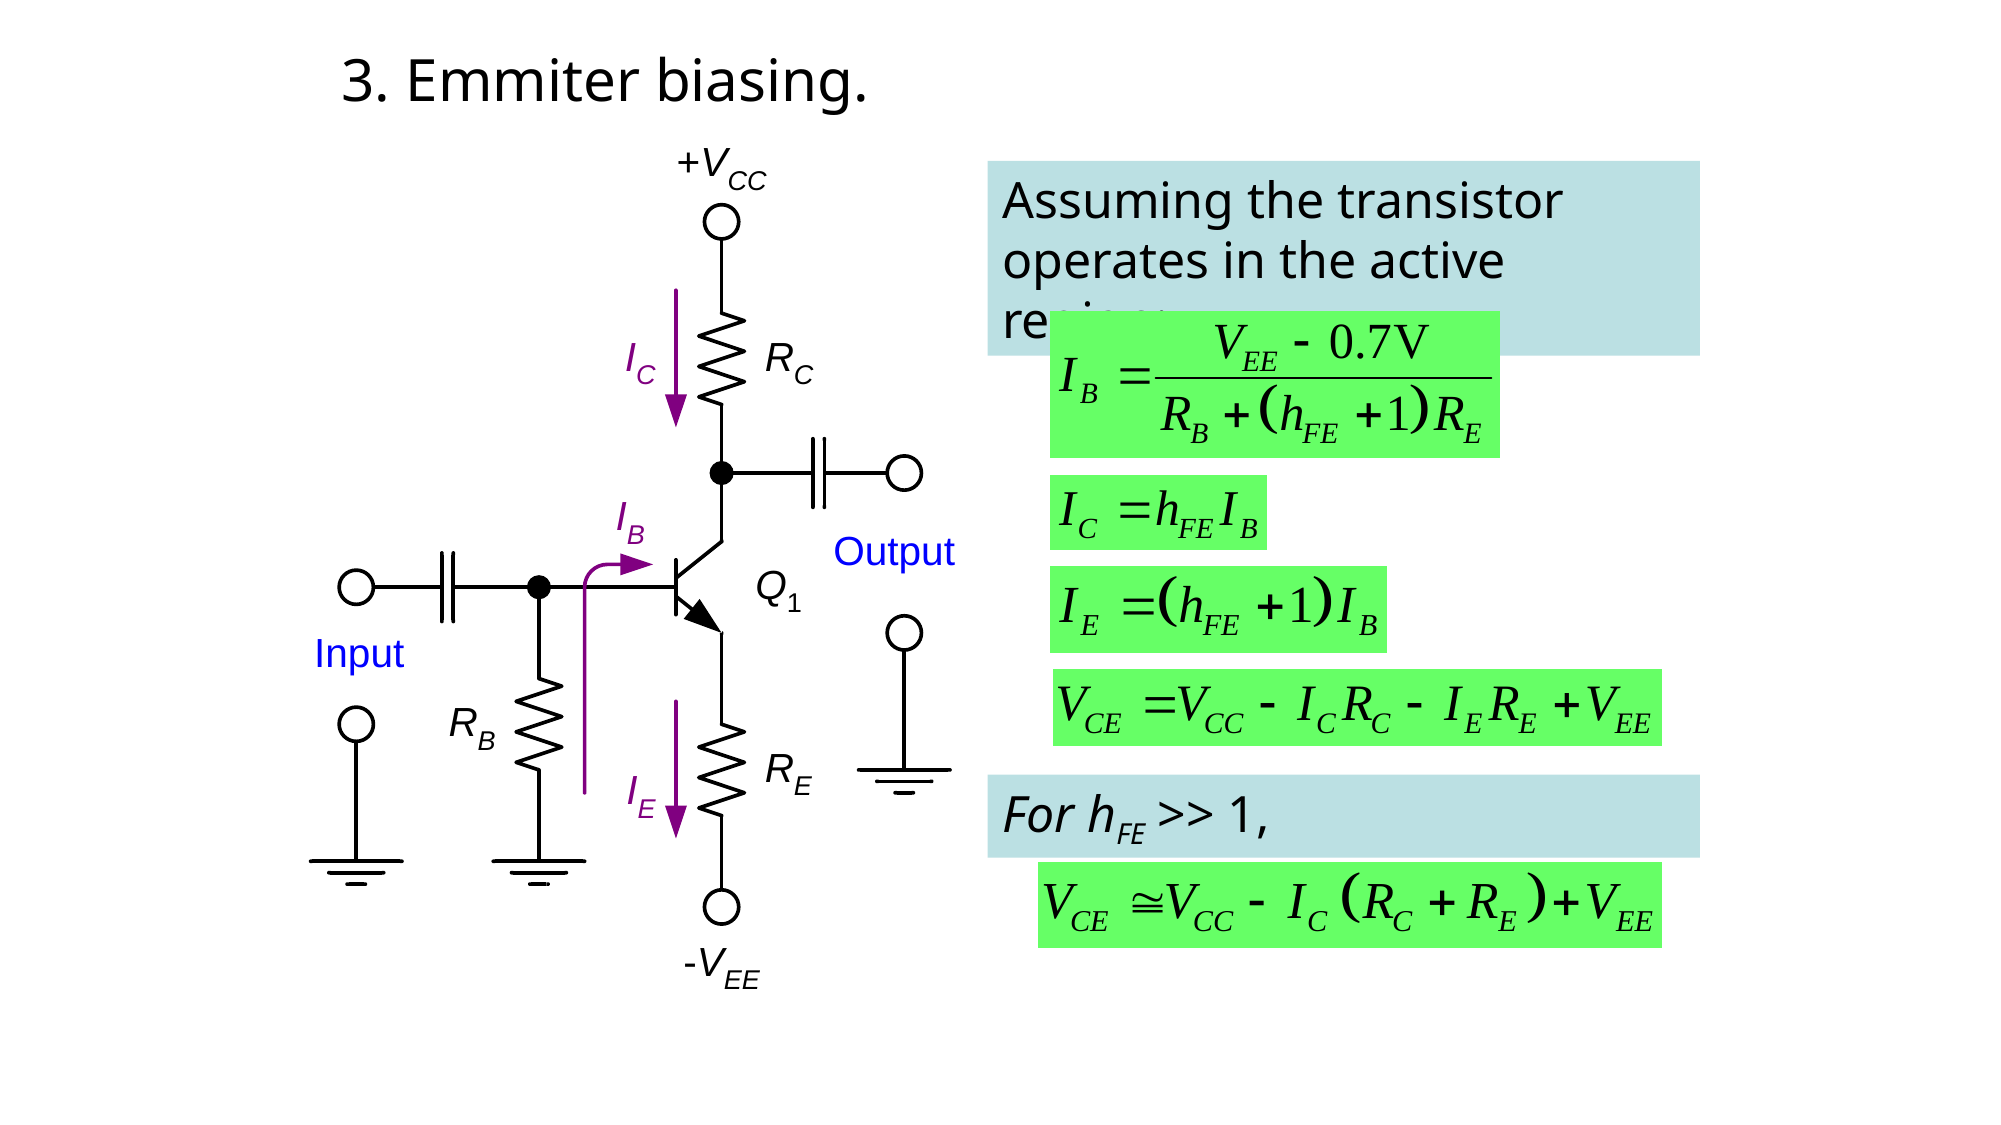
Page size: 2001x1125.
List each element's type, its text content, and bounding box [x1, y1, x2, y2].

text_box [1049, 310, 1501, 459]
title 3. Emmiter biasing. [326, 42, 1677, 114]
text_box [1037, 861, 1663, 949]
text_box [302, 128, 962, 1004]
text_box Assuming the transistor operates in the active region; [987, 160, 1700, 356]
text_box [1052, 668, 1663, 746]
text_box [1049, 565, 1388, 653]
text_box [1049, 475, 1267, 551]
text_box For hFE >> 1, [987, 774, 1700, 858]
